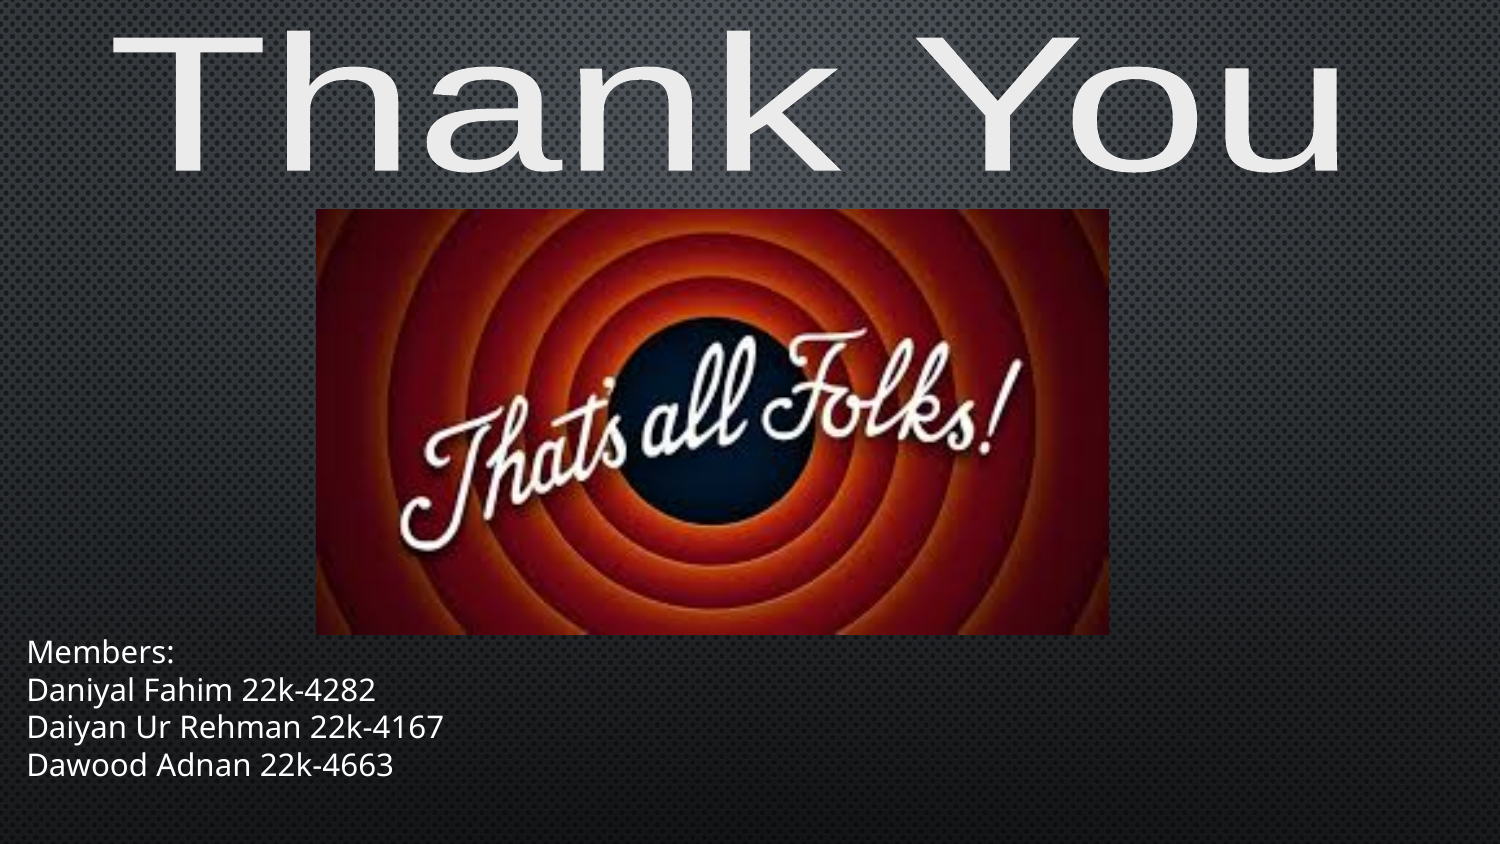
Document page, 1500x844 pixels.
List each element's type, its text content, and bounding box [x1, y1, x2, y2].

picture [0, 0, 1500, 844]
text_box Members: Daniyal Fahim 22k-4282 Daiyan Ur Rehman 22k-4167 Dawood Adnan 22k-4663 [11, 617, 512, 825]
